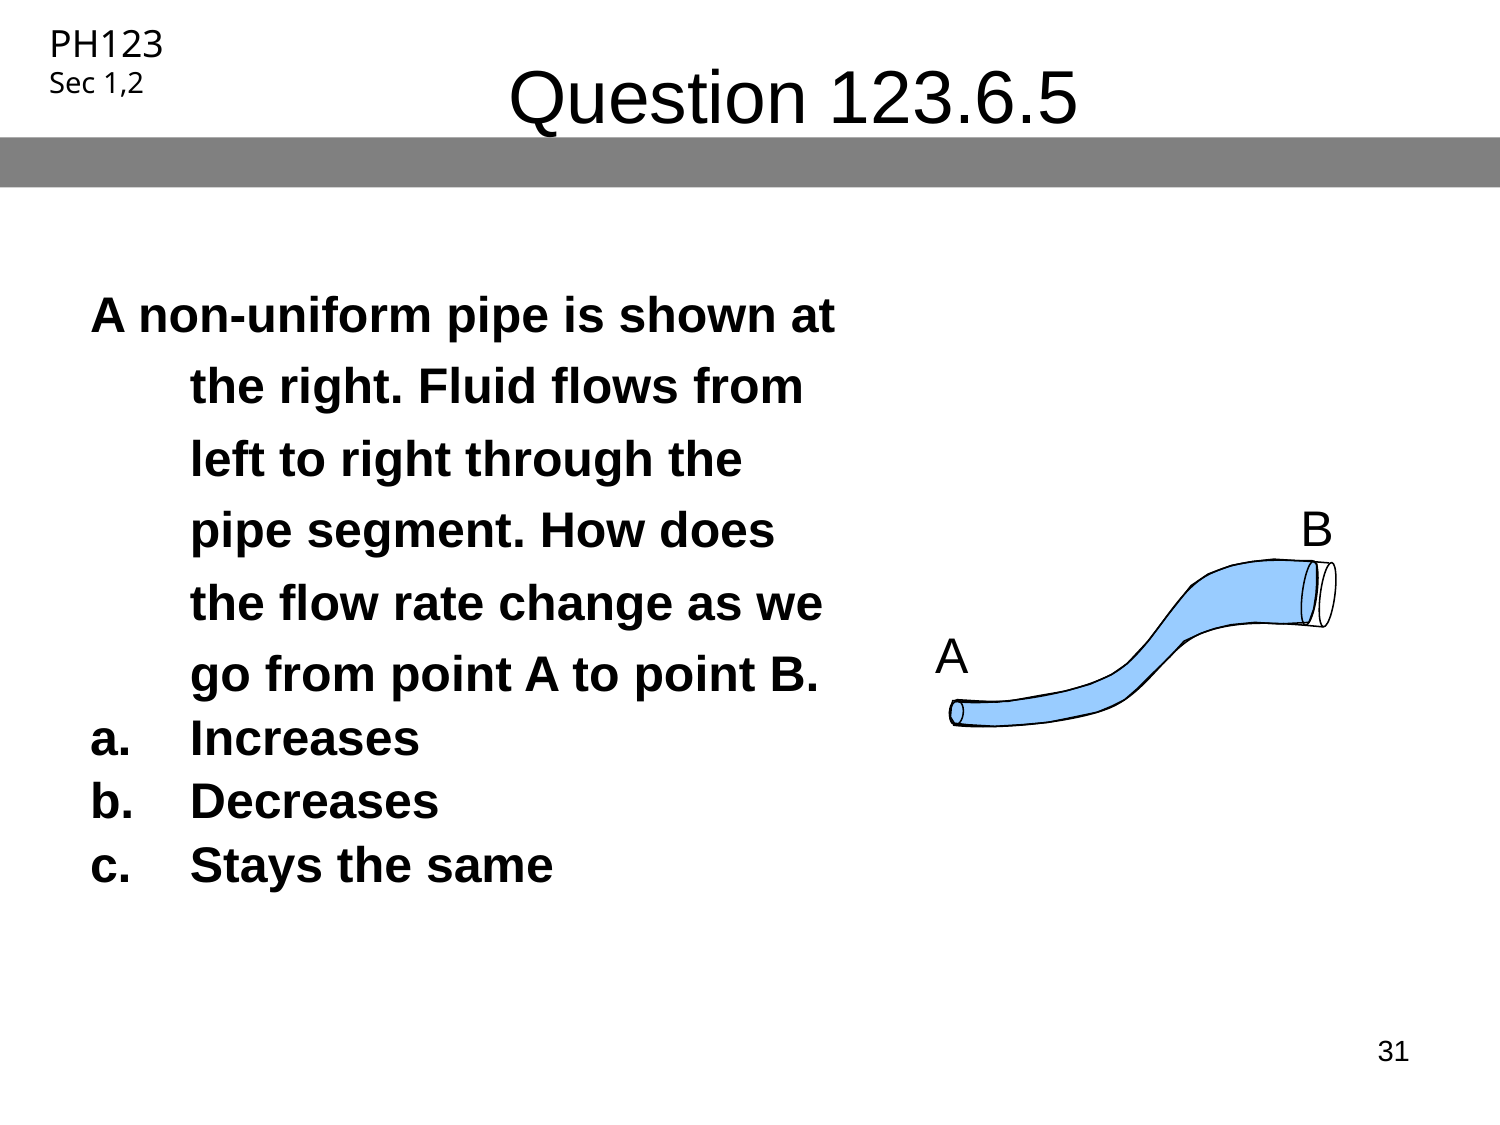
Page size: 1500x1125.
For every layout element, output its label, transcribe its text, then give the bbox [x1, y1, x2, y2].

slide_number 31 [1074, 1024, 1426, 1103]
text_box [919, 489, 1350, 749]
title Question 123.6.5 [262, 0, 1325, 188]
list A non-uniform pipe is shown at the right. Fluid flows from left to right through the pipe segment. How does the flow rate change as we go from point A to point B. Increases Decreases Stays the same [75, 262, 852, 1005]
